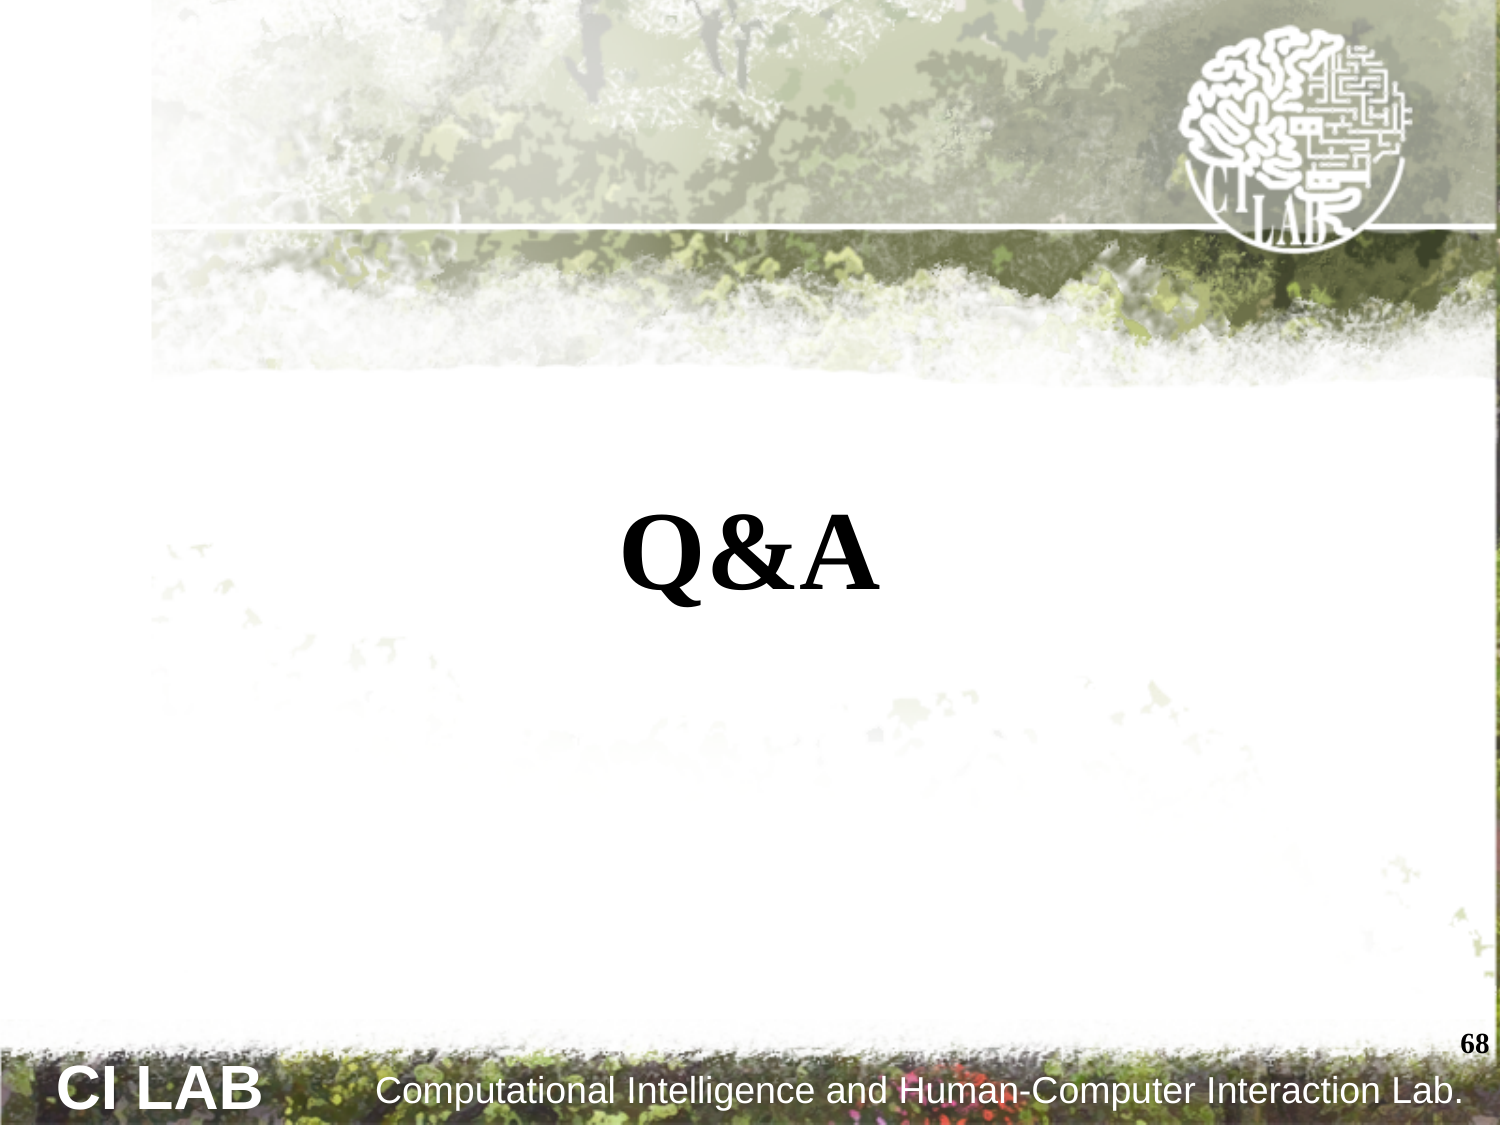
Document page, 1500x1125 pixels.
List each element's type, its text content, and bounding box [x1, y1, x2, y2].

picture [0, 0, 1500, 1125]
slide_number 68 [1426, 985, 1500, 1067]
list Q&A [118, 469, 1381, 656]
